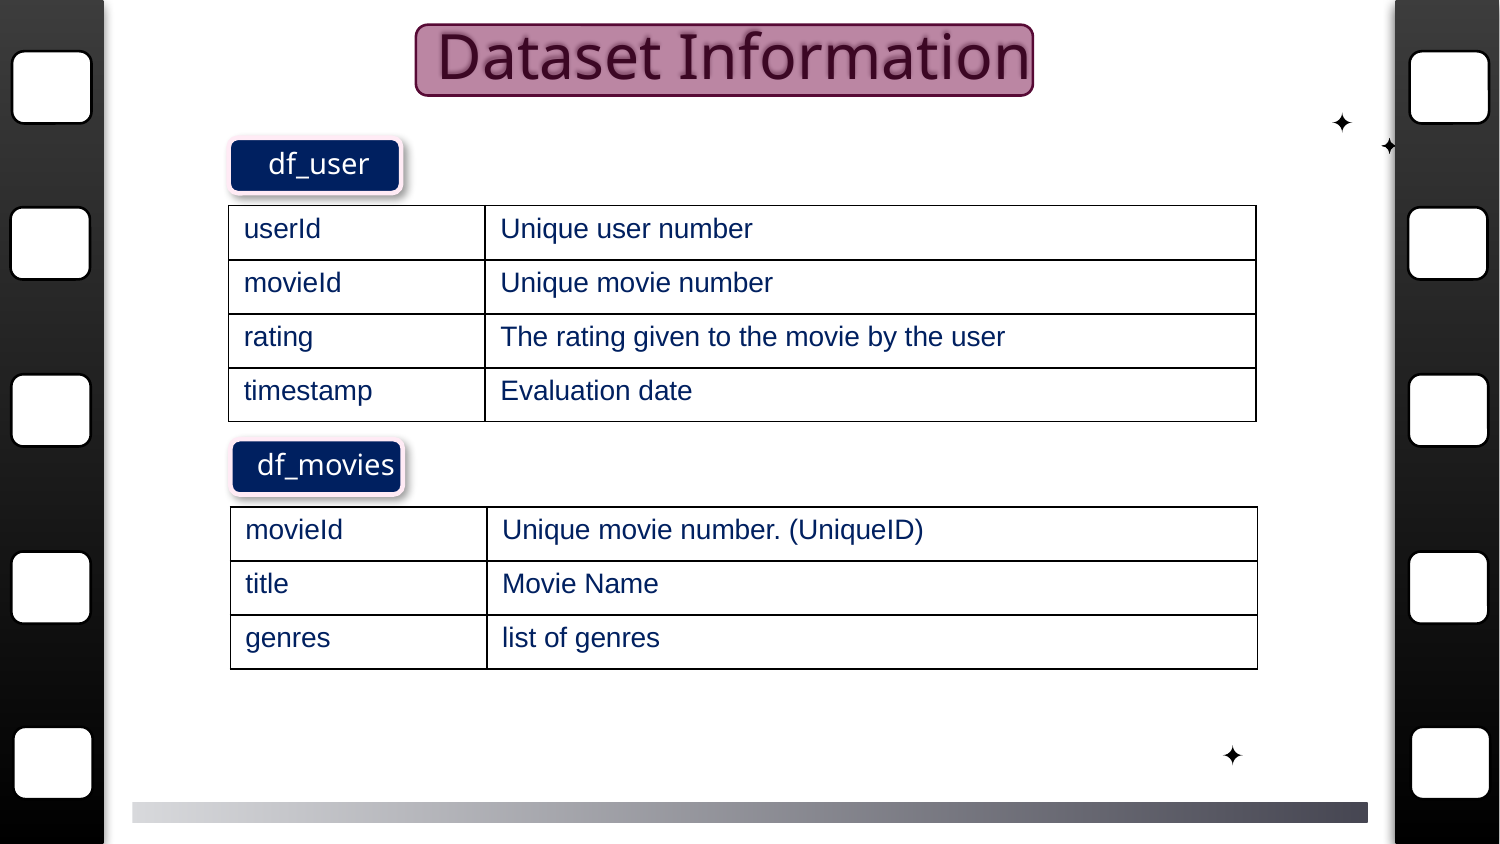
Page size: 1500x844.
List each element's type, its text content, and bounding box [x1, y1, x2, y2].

table_cell Unique movie number [486, 261, 1255, 313]
text_box [415, 24, 1033, 96]
table_cell timestamp [229, 369, 484, 421]
text_box df_user [253, 137, 407, 188]
table_cell genres [231, 616, 486, 668]
table_header Unique user number [486, 206, 1255, 259]
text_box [1381, 0, 1500, 844]
text_box [1332, 112, 1353, 133]
table_cell movieId [229, 261, 484, 313]
text_box [228, 137, 401, 194]
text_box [0, 0, 104, 844]
table_cell rating [229, 315, 484, 367]
text_box df_movies [241, 439, 416, 490]
text_box [132, 802, 1368, 823]
table_cell Movie Name [488, 562, 1257, 614]
table_cell Evaluation date [486, 369, 1255, 421]
table_cell title [231, 562, 486, 614]
table_header userId [229, 206, 484, 259]
text_box [230, 439, 402, 495]
table_header Unique movie number. (UniqueID) [488, 508, 1257, 560]
table_header movieId [231, 508, 486, 560]
text_box [1222, 745, 1243, 766]
table_cell The rating given to the movie by the user [486, 315, 1255, 367]
table_cell list of genres [488, 616, 1257, 668]
title Dataset Information [109, 1, 1367, 96]
